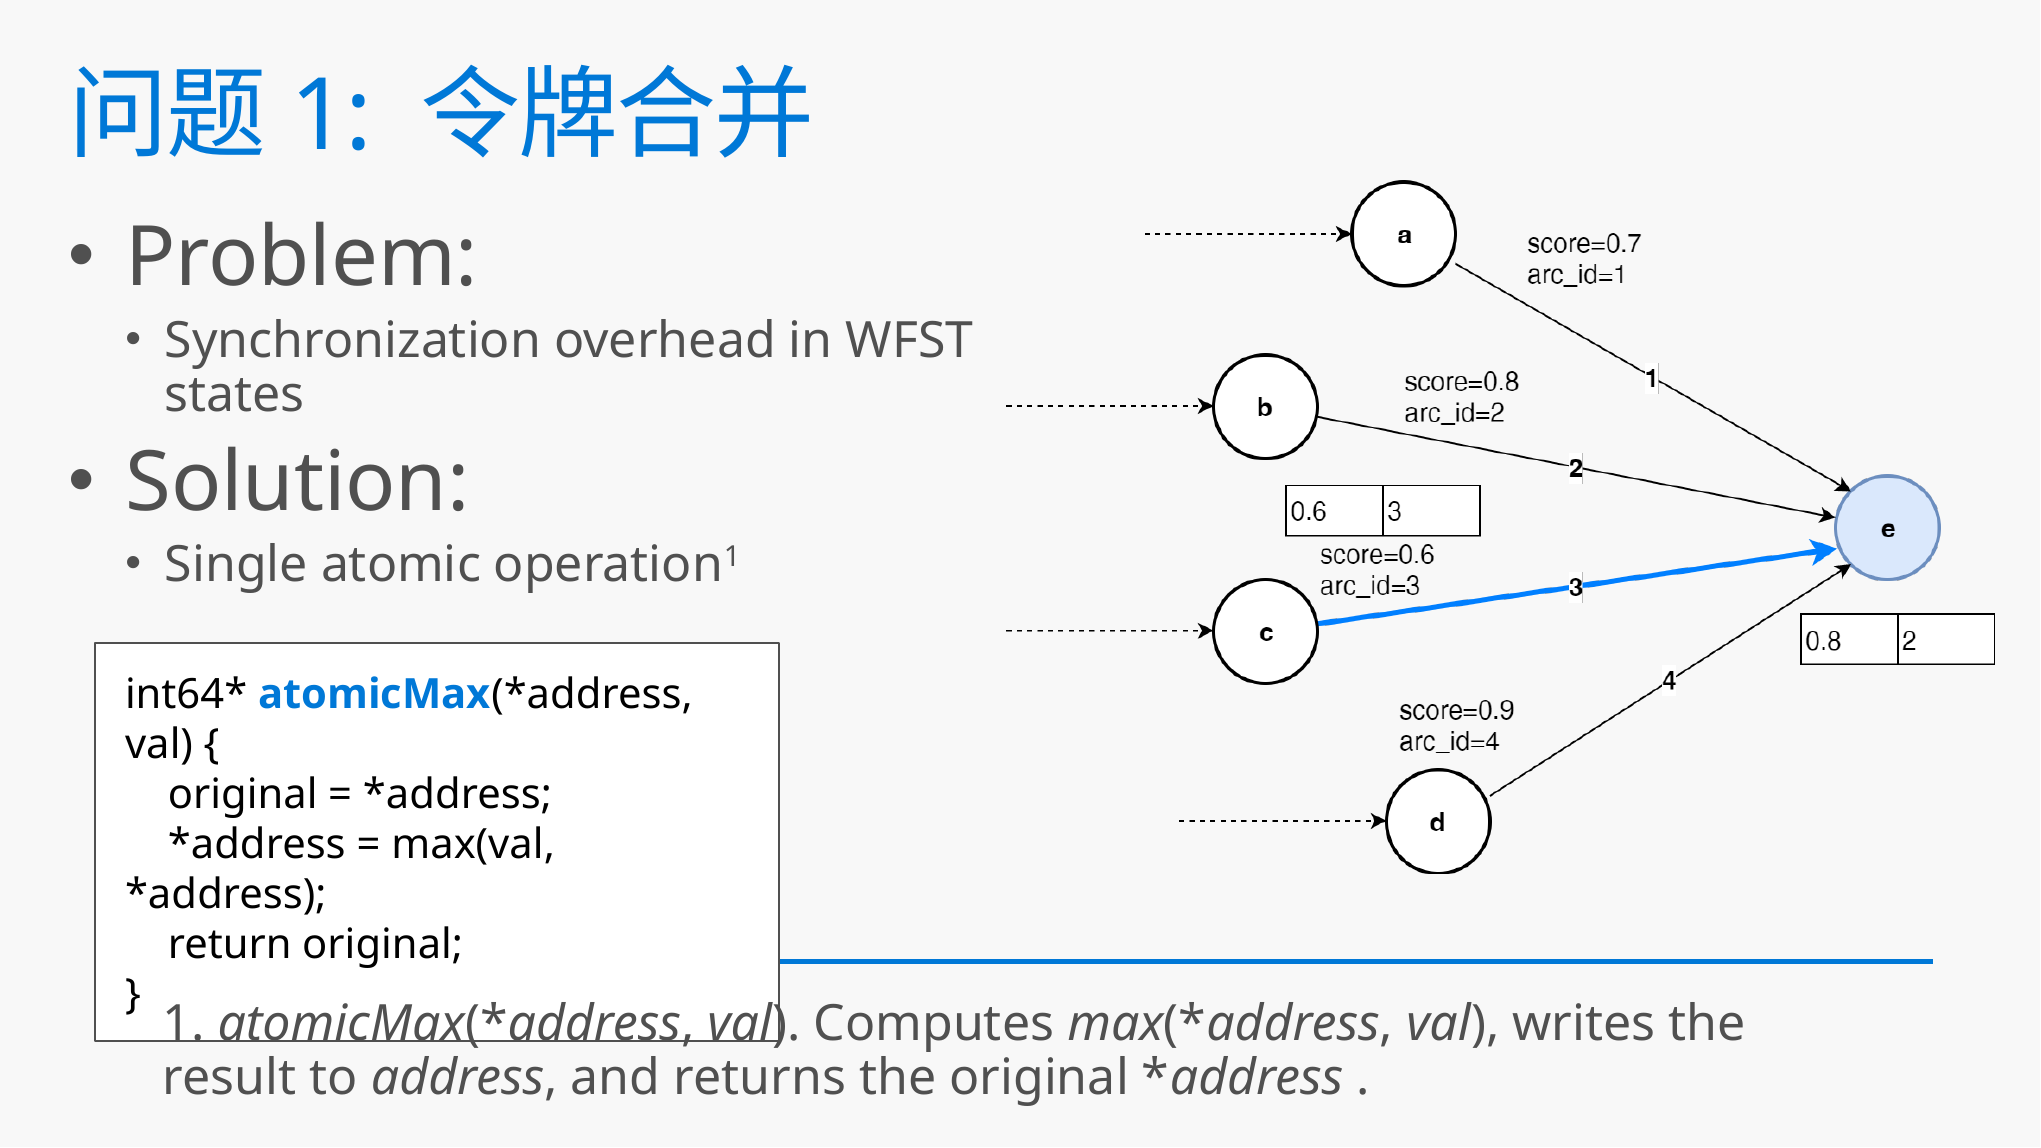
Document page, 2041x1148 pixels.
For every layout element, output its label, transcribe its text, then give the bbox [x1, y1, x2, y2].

text_box 1. atomicMax(*address, val). Computes max(*address, val), writes the result to address, and returns the original *address . [132, 973, 1883, 1130]
list Problem: Synchronization overhead in WFST states Solution: Single atomic operation1 [45, 198, 993, 632]
text_box int64* atomicMax(*address, val) { original = *address; *address = max(val, *address); return original; } [94, 642, 780, 960]
picture [993, 179, 1996, 874]
title 问题1: 令牌合并 [45, 48, 1996, 198]
text_box int64* atomicMax(*address, val) { original = *address; *address = max(val, *address); return original; } [94, 962, 780, 1042]
